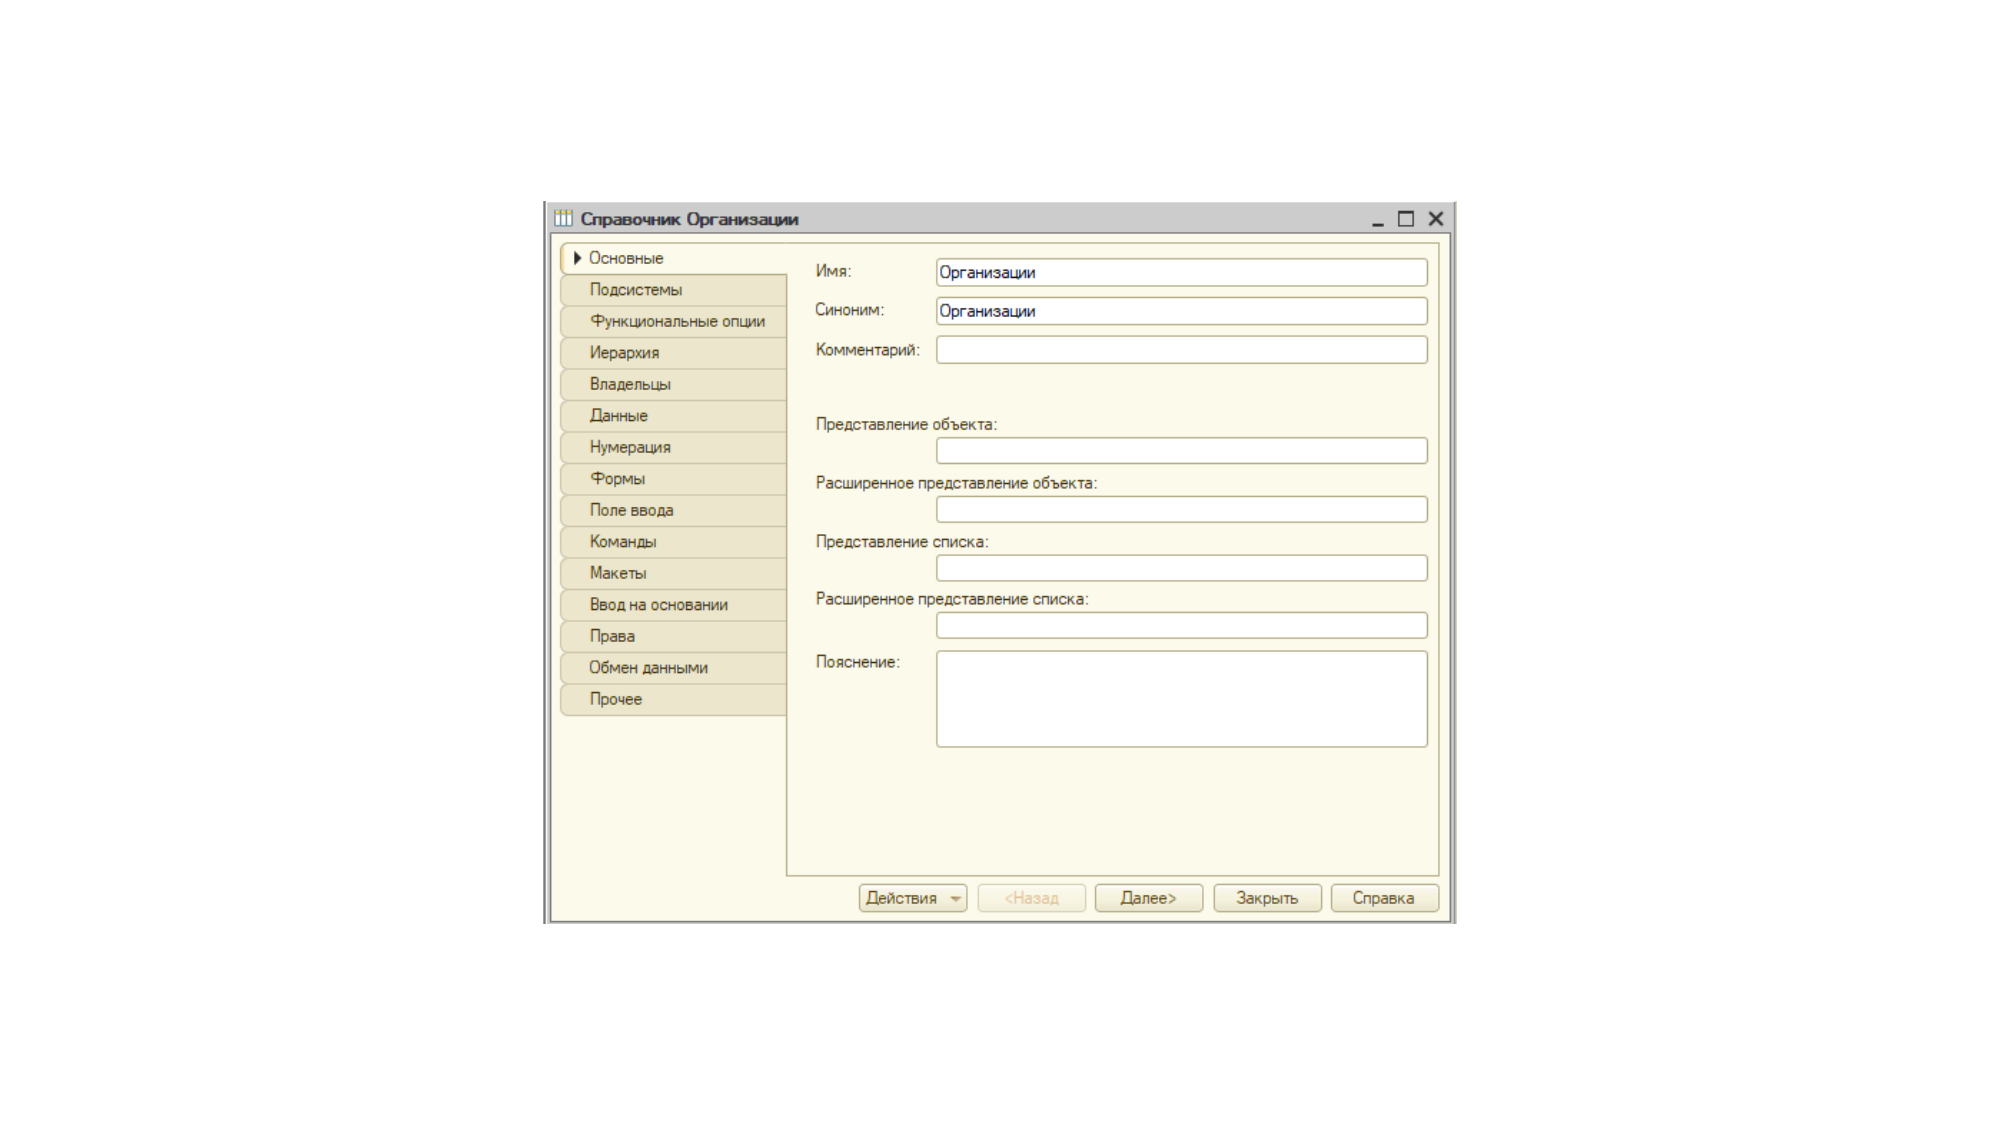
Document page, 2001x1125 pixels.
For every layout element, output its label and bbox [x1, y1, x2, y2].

picture [543, 201, 1457, 924]
